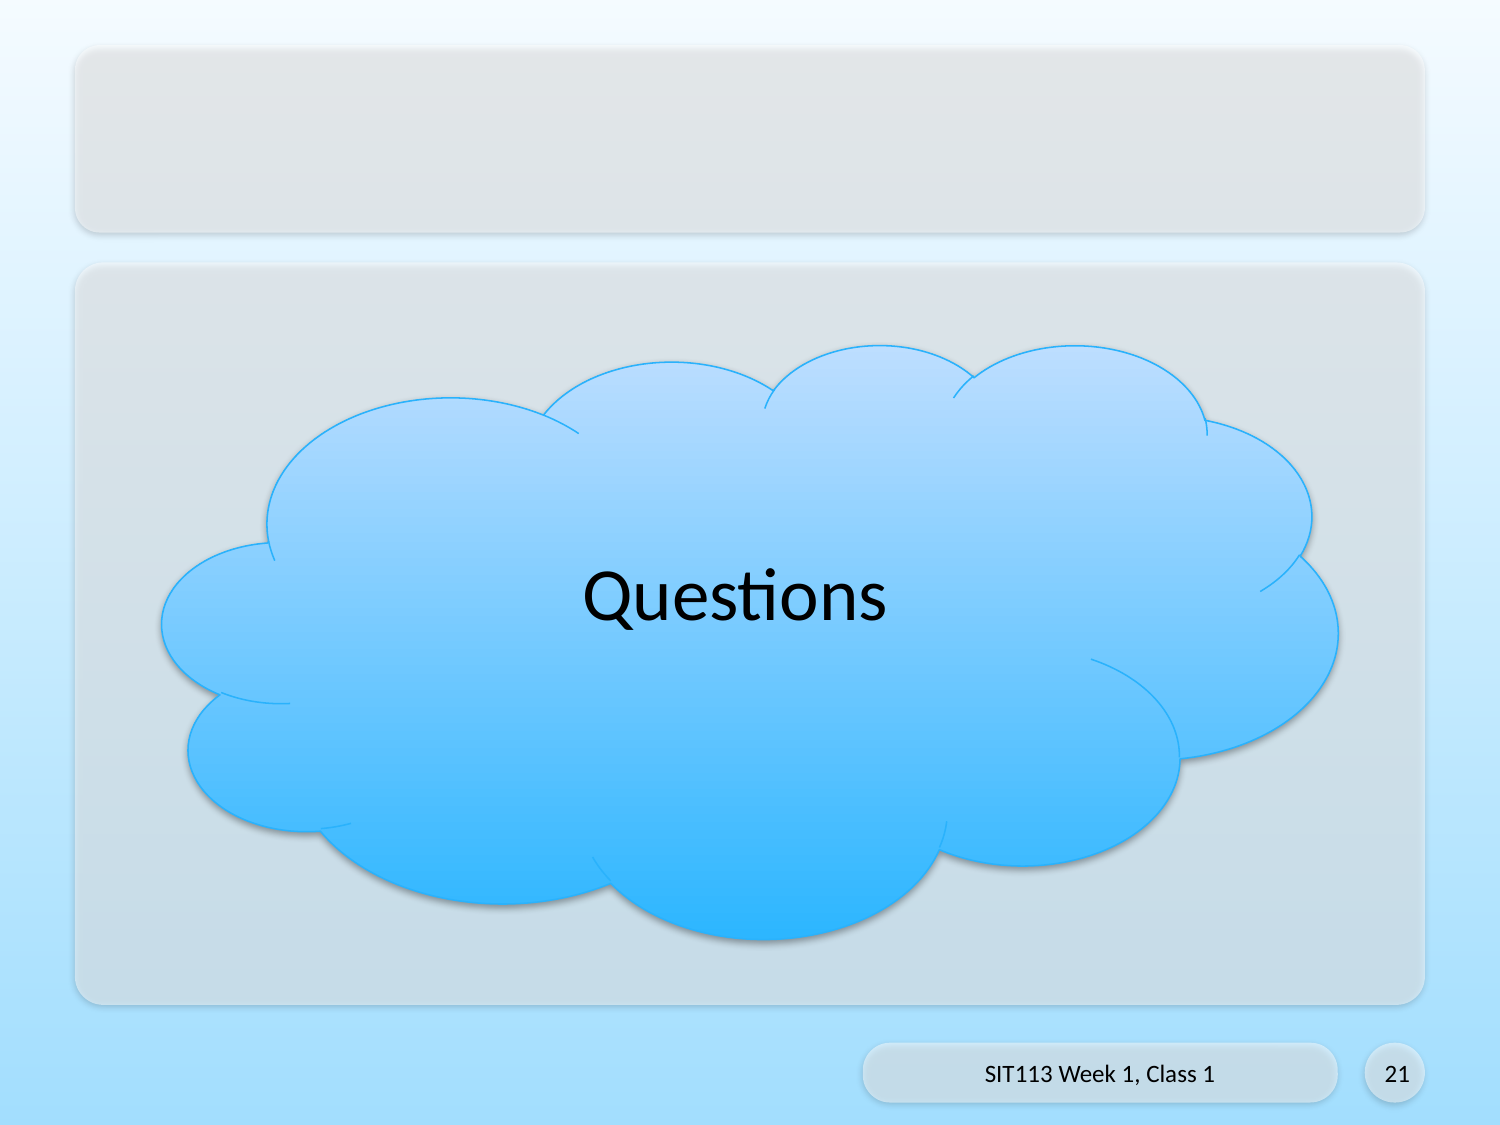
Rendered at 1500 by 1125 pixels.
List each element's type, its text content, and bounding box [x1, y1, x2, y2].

footer SIT113 Week 1, Class 1 [862, 1042, 1338, 1103]
text_box Questions [567, 537, 904, 643]
text_box [160, 344, 1340, 941]
slide_number 21 [1364, 1042, 1425, 1103]
